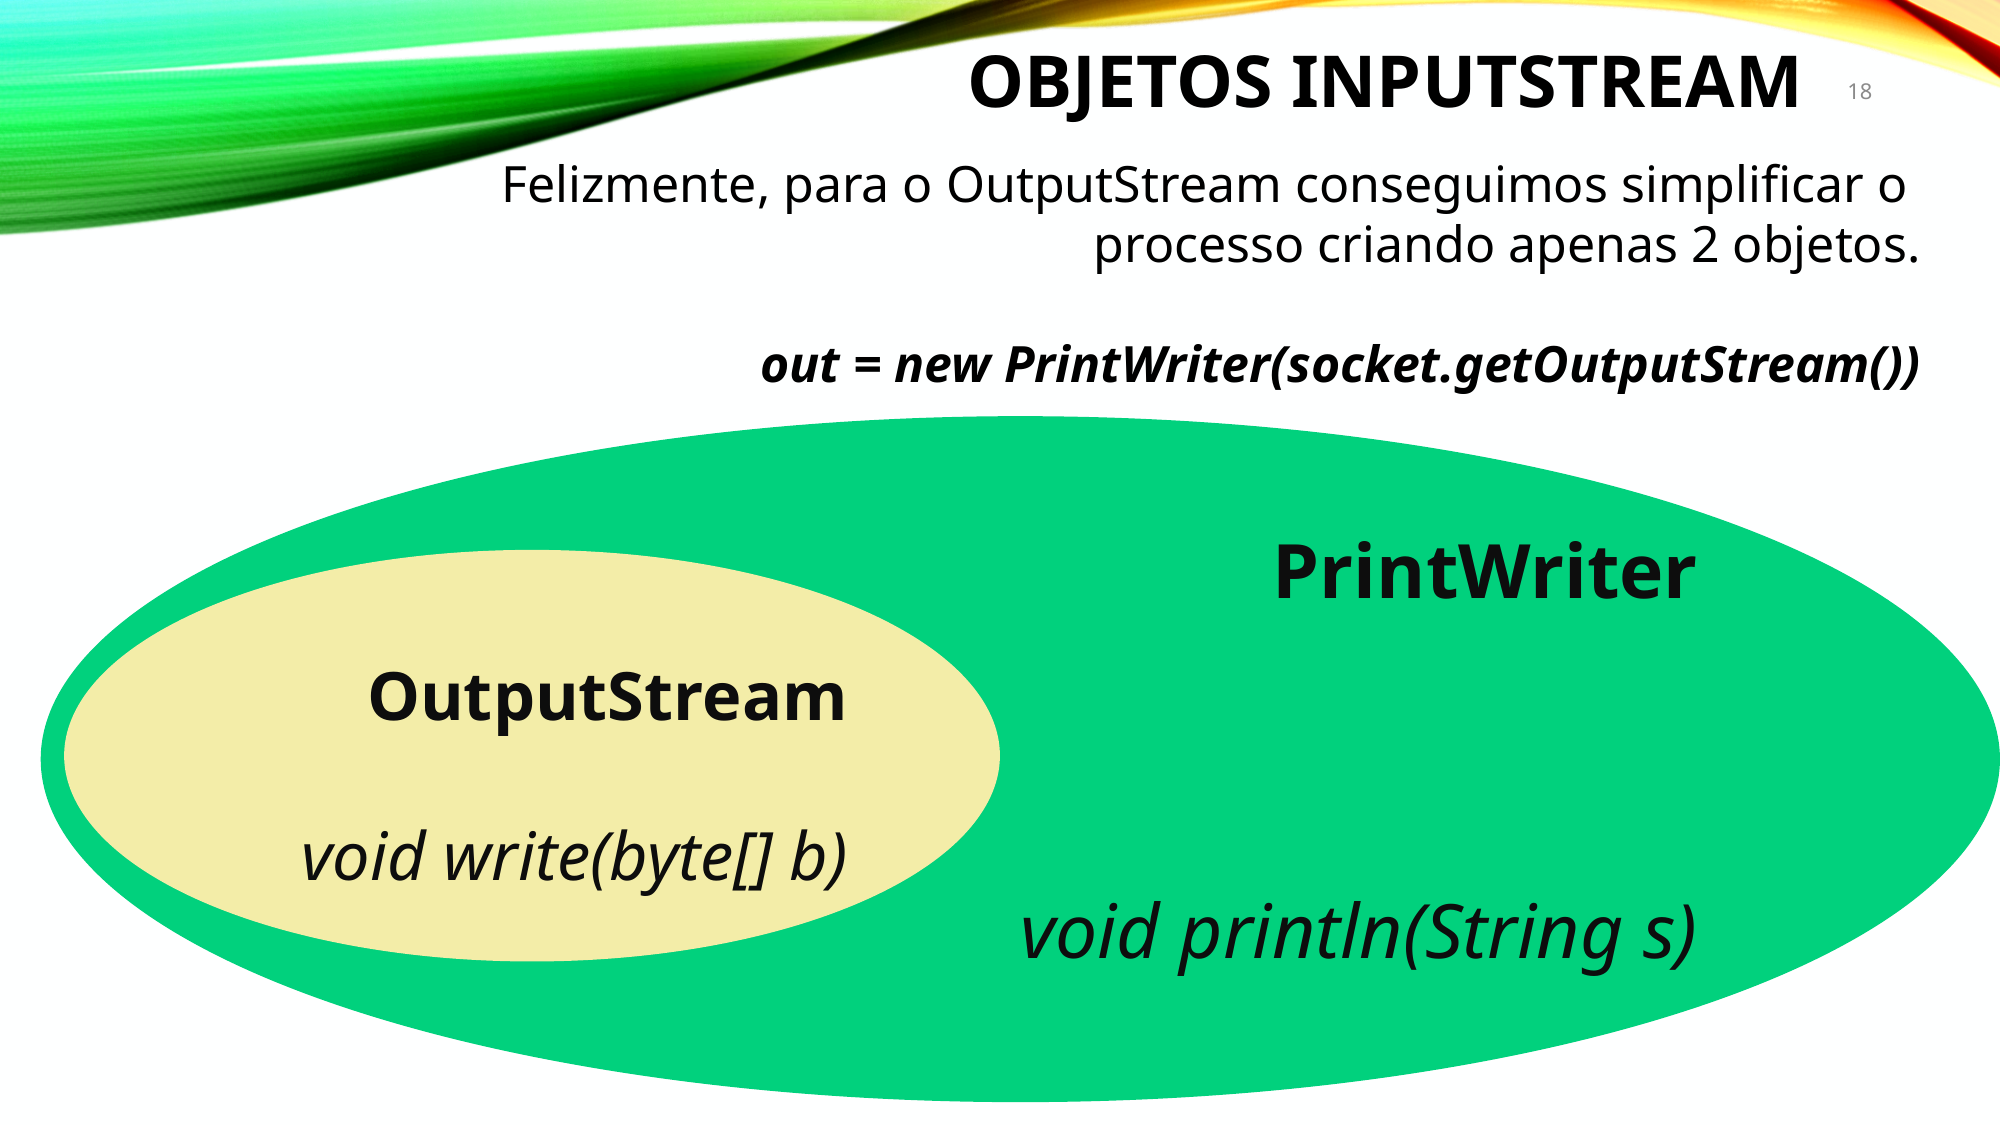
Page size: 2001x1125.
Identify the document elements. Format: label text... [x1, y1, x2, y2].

text_box Felizmente, para o OutputStream conseguimos simplificar o processo criando apenas 2 objetos. out = new PrintWriter(socket.getOutputStream()) [486, 144, 1936, 460]
title Objetos InputStream [907, 9, 1863, 160]
picture [0, 0, 2000, 237]
slide_number 18 [1863, 62, 1888, 123]
text_box OutputStream void write(byte[] b) [63, 548, 1001, 963]
text_box PrintWriter void println(String s) [39, 460, 2000, 1104]
